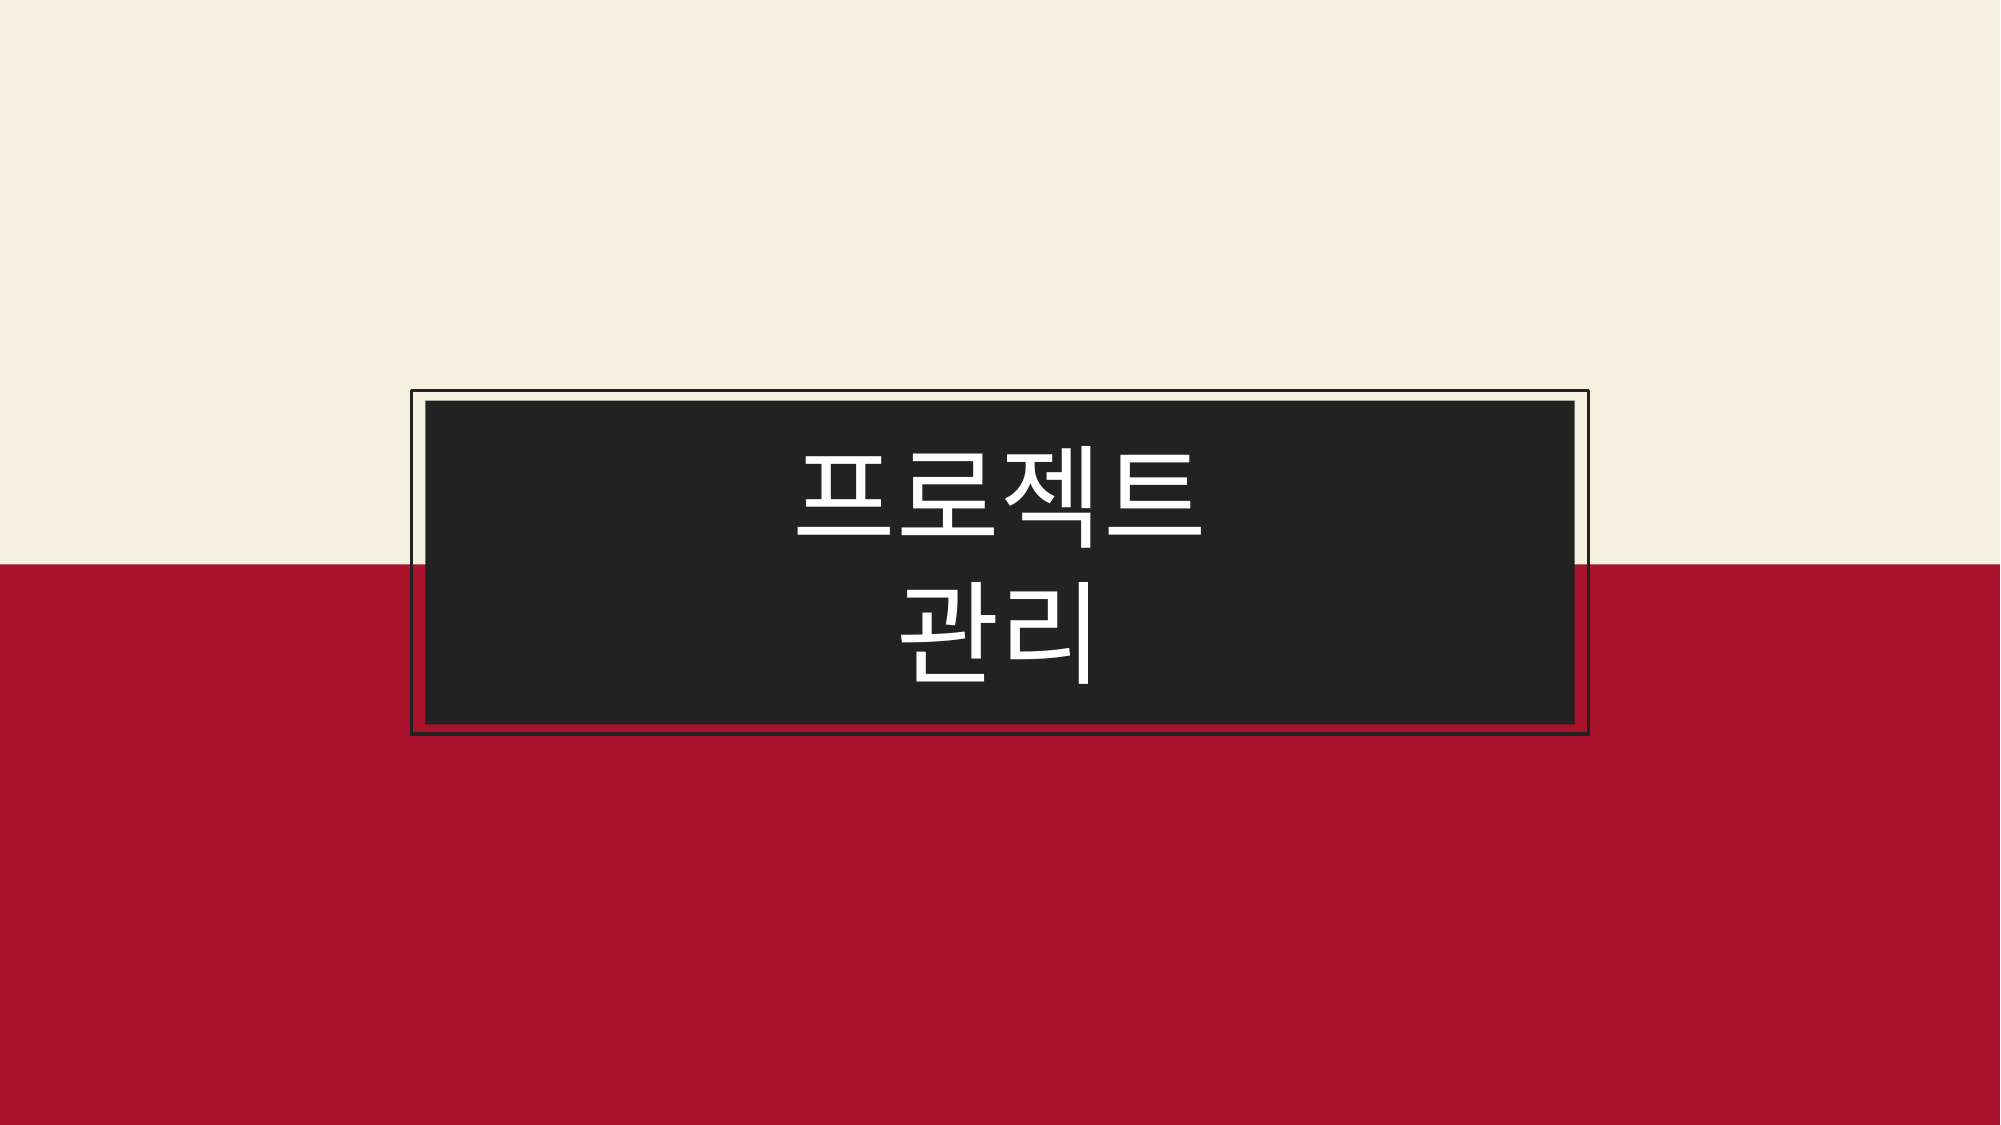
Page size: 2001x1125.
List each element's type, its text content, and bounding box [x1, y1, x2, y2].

title 프로젝트 관리 [425, 400, 1575, 725]
